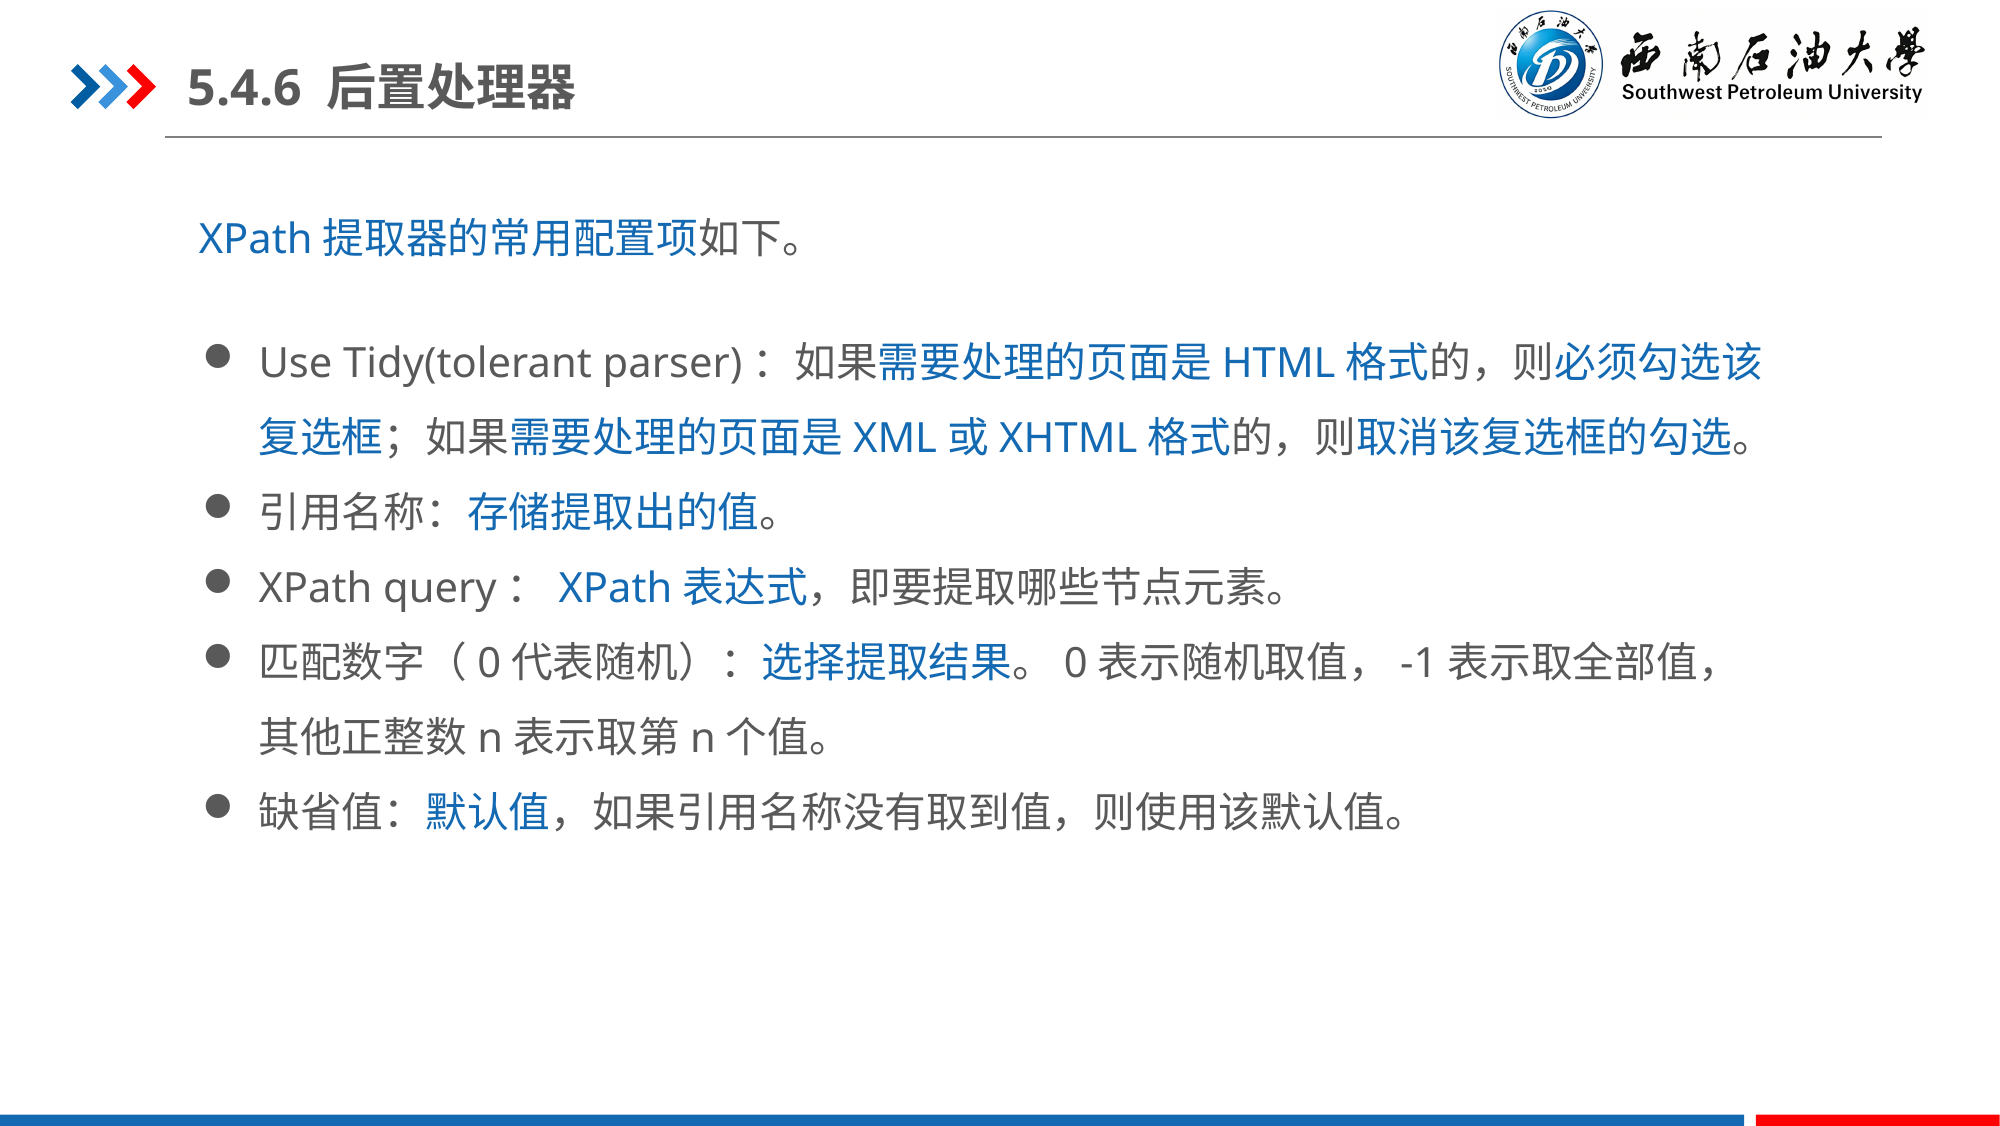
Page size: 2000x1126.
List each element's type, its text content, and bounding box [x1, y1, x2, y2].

text_box XPath提取器的常用配置项如下。 [170, 204, 852, 270]
text_box Use Tidy(tolerant parser)：如果需要处理的页面是HTML格式的，则必须勾选该复选框；如果需要处理的页面是XML或XHTML格式的，则取消该复选框的勾选。 引用名称：存储提取出的值。 XPath query：XPath表达式，即要提取哪些节点元素。 匹配数字（0代表随机）：选择提取结果。0表示随机取值，-1表示取全部值，其他正整数n表示取第n个值。 缺省值：默认值，如果引用名称没有取到值，则使用该默认值。 [187, 303, 1786, 844]
text_box 5.4.6 后置处理器 [187, 43, 1579, 127]
picture [1496, 8, 1929, 120]
